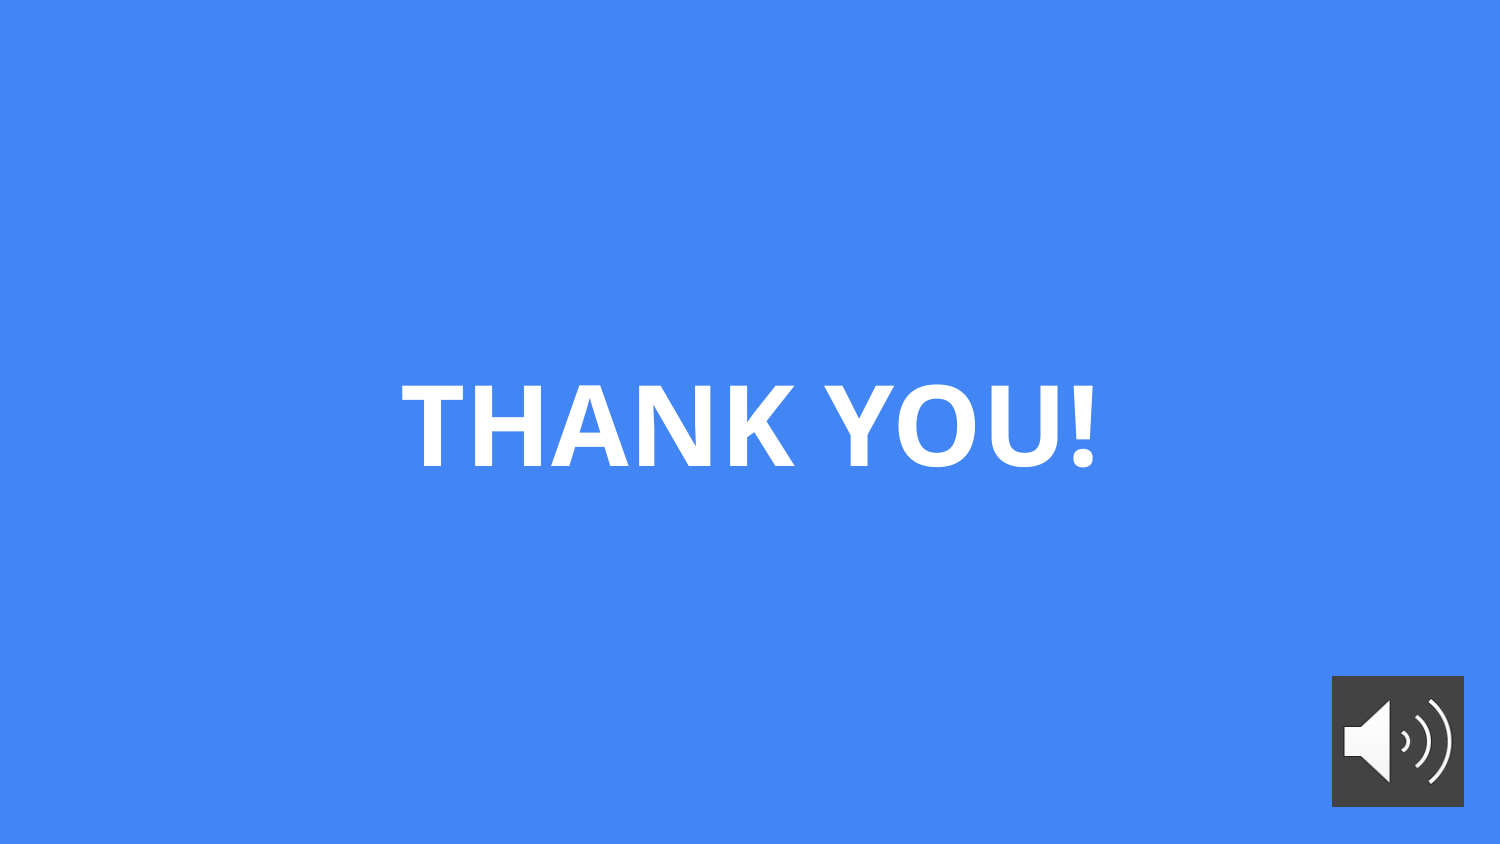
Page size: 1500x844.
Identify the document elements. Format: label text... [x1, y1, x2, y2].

title THANK YOU! [75, 338, 1425, 505]
picture [1330, 674, 1465, 809]
